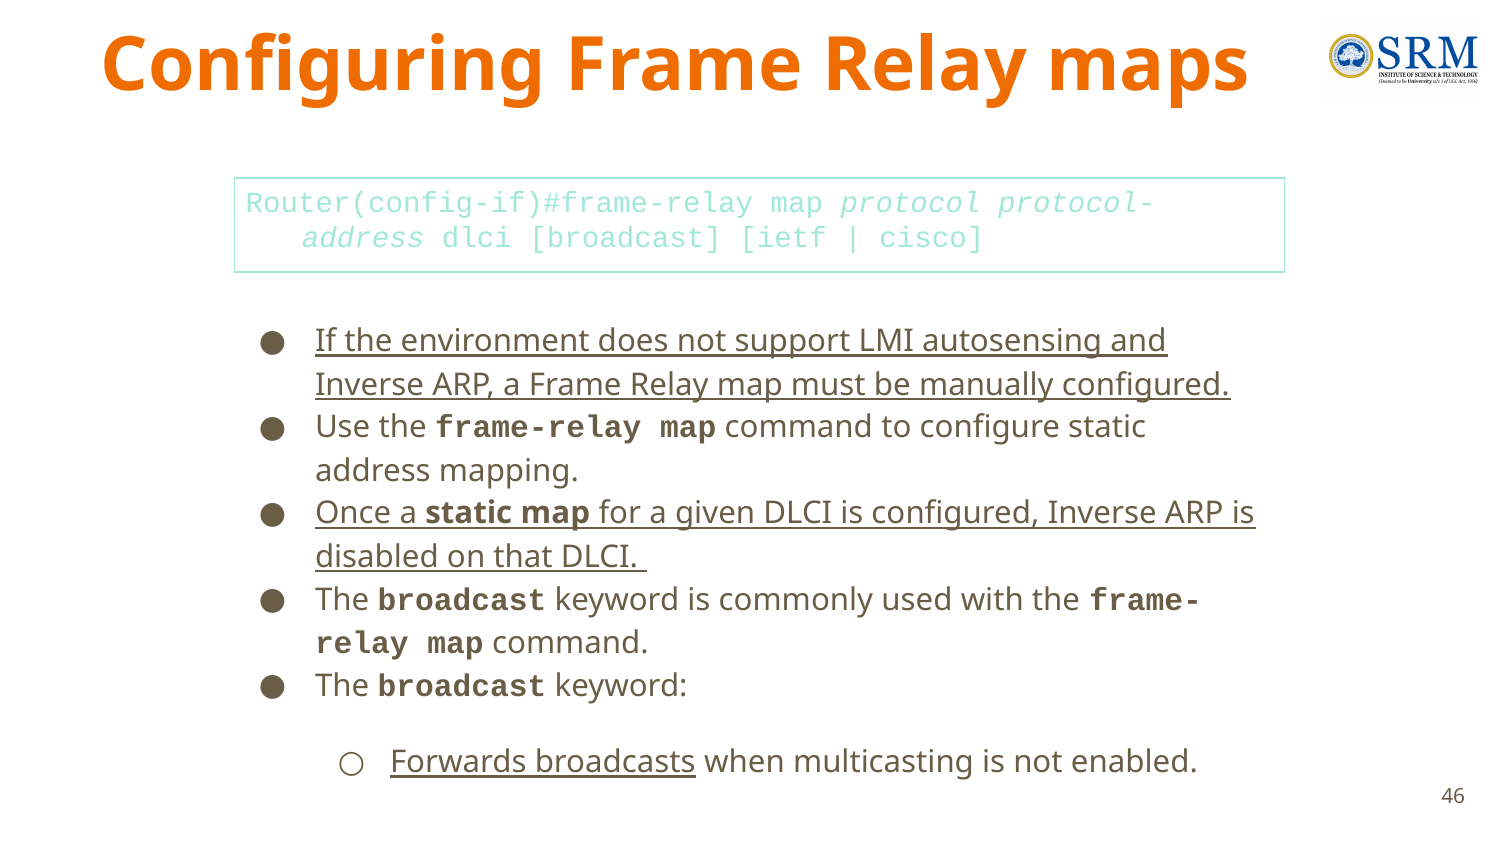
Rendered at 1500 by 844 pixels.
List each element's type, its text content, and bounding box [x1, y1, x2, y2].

list If the environment does not support LMI autosensing and Inverse ARP, a Frame Relay map must be manually configured. Use the frame-relay map command to configure static address mapping. Once a static map for a given DLCI is configured, Inverse ARP is disabled on that DLCI. The broadcast keyword is commonly used with the frame-relay map command. The broadcast keyword: Forwards broadcasts when multicasting is not enabled. [225, 300, 1275, 769]
picture [1326, 16, 1481, 103]
slide_number 46 [1389, 764, 1480, 830]
text_box Router(config-if)#frame-relay map protocol protocol-address dlci [broadcast] [ietf | cisco] [234, 178, 1285, 272]
title Configuring Frame Relay maps [85, 0, 1380, 164]
